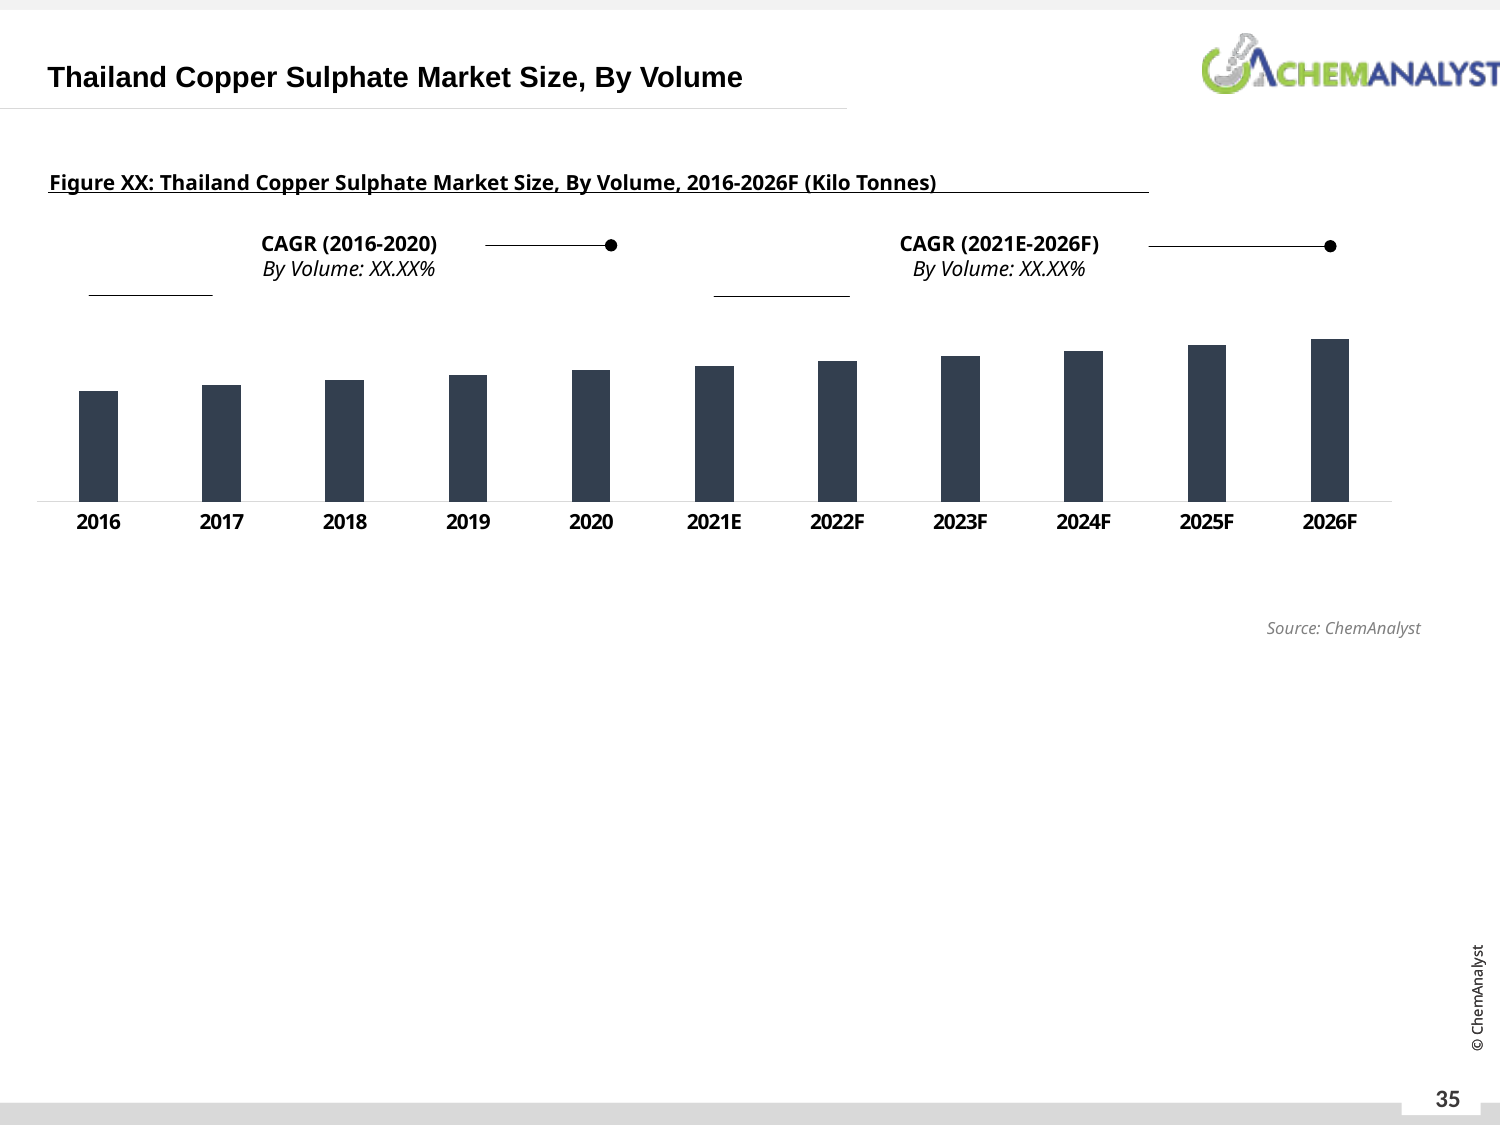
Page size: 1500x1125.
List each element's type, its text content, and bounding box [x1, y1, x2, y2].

chart [36, 269, 1393, 582]
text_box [89, 212, 612, 298]
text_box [714, 213, 1331, 299]
text_box Source: ChemAnalyst [1073, 610, 1436, 646]
picture [1202, 33, 1500, 94]
text_box Figure XX: Thailand Copper Sulphate Market Size, By Volume, 2016-2026F (Kilo Tonnes) [34, 150, 1358, 203]
text_box Thailand Copper Sulphate Market Size, By Volume [32, 50, 1496, 101]
